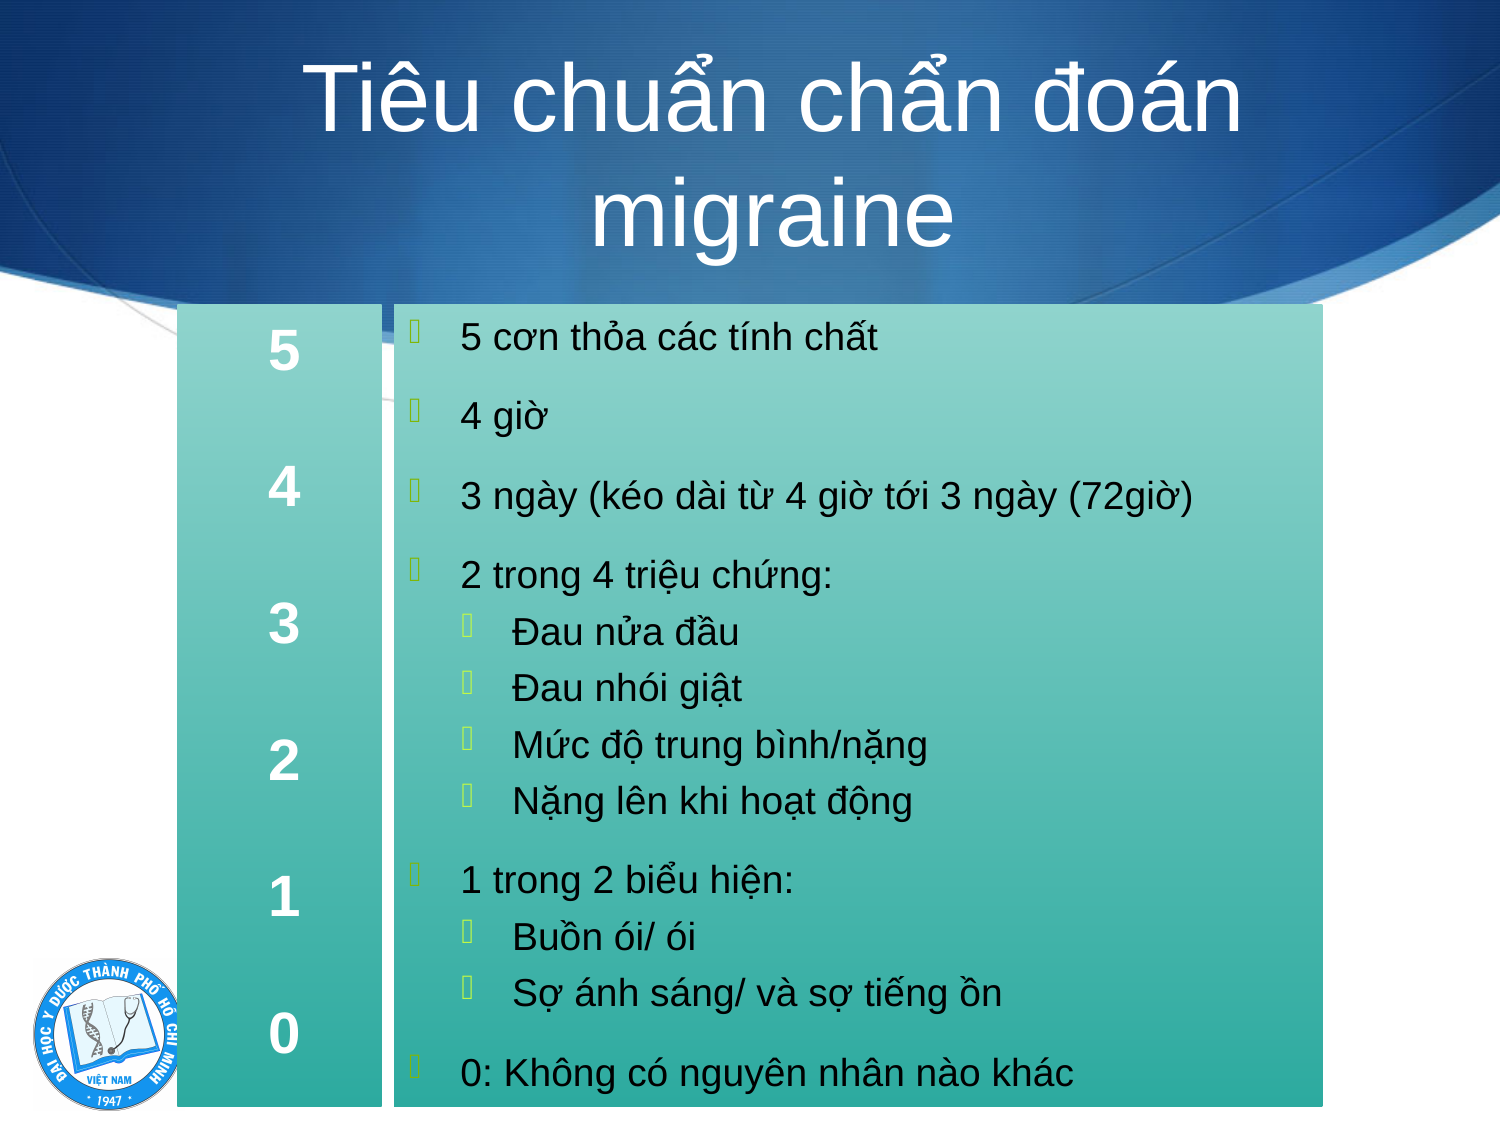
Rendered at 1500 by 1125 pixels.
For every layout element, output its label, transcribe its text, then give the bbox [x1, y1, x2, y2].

text_box 5 cơn thỏa các tính chất 4 giờ 3 ngày (kéo dài từ 4 giờ tới 3 ngày (72giờ) 2 trong 4 triệu chứng: Đau nửa đầu Đau nhói giật Mức độ trung bình/nặng Nặng lên khi hoạt động 1 trong 2 biểu hiện: Buồn ói/ ói Sợ ánh sáng/ và sợ tiếng ồn 0: Không có nguyên nhân nào khác [394, 304, 1323, 1107]
title Tiêu chuẩn chẩn đoán migraine [121, 56, 1425, 245]
text_box 5 4 3 2 1 0 [177, 304, 382, 1107]
picture [0, 0, 1500, 1125]
